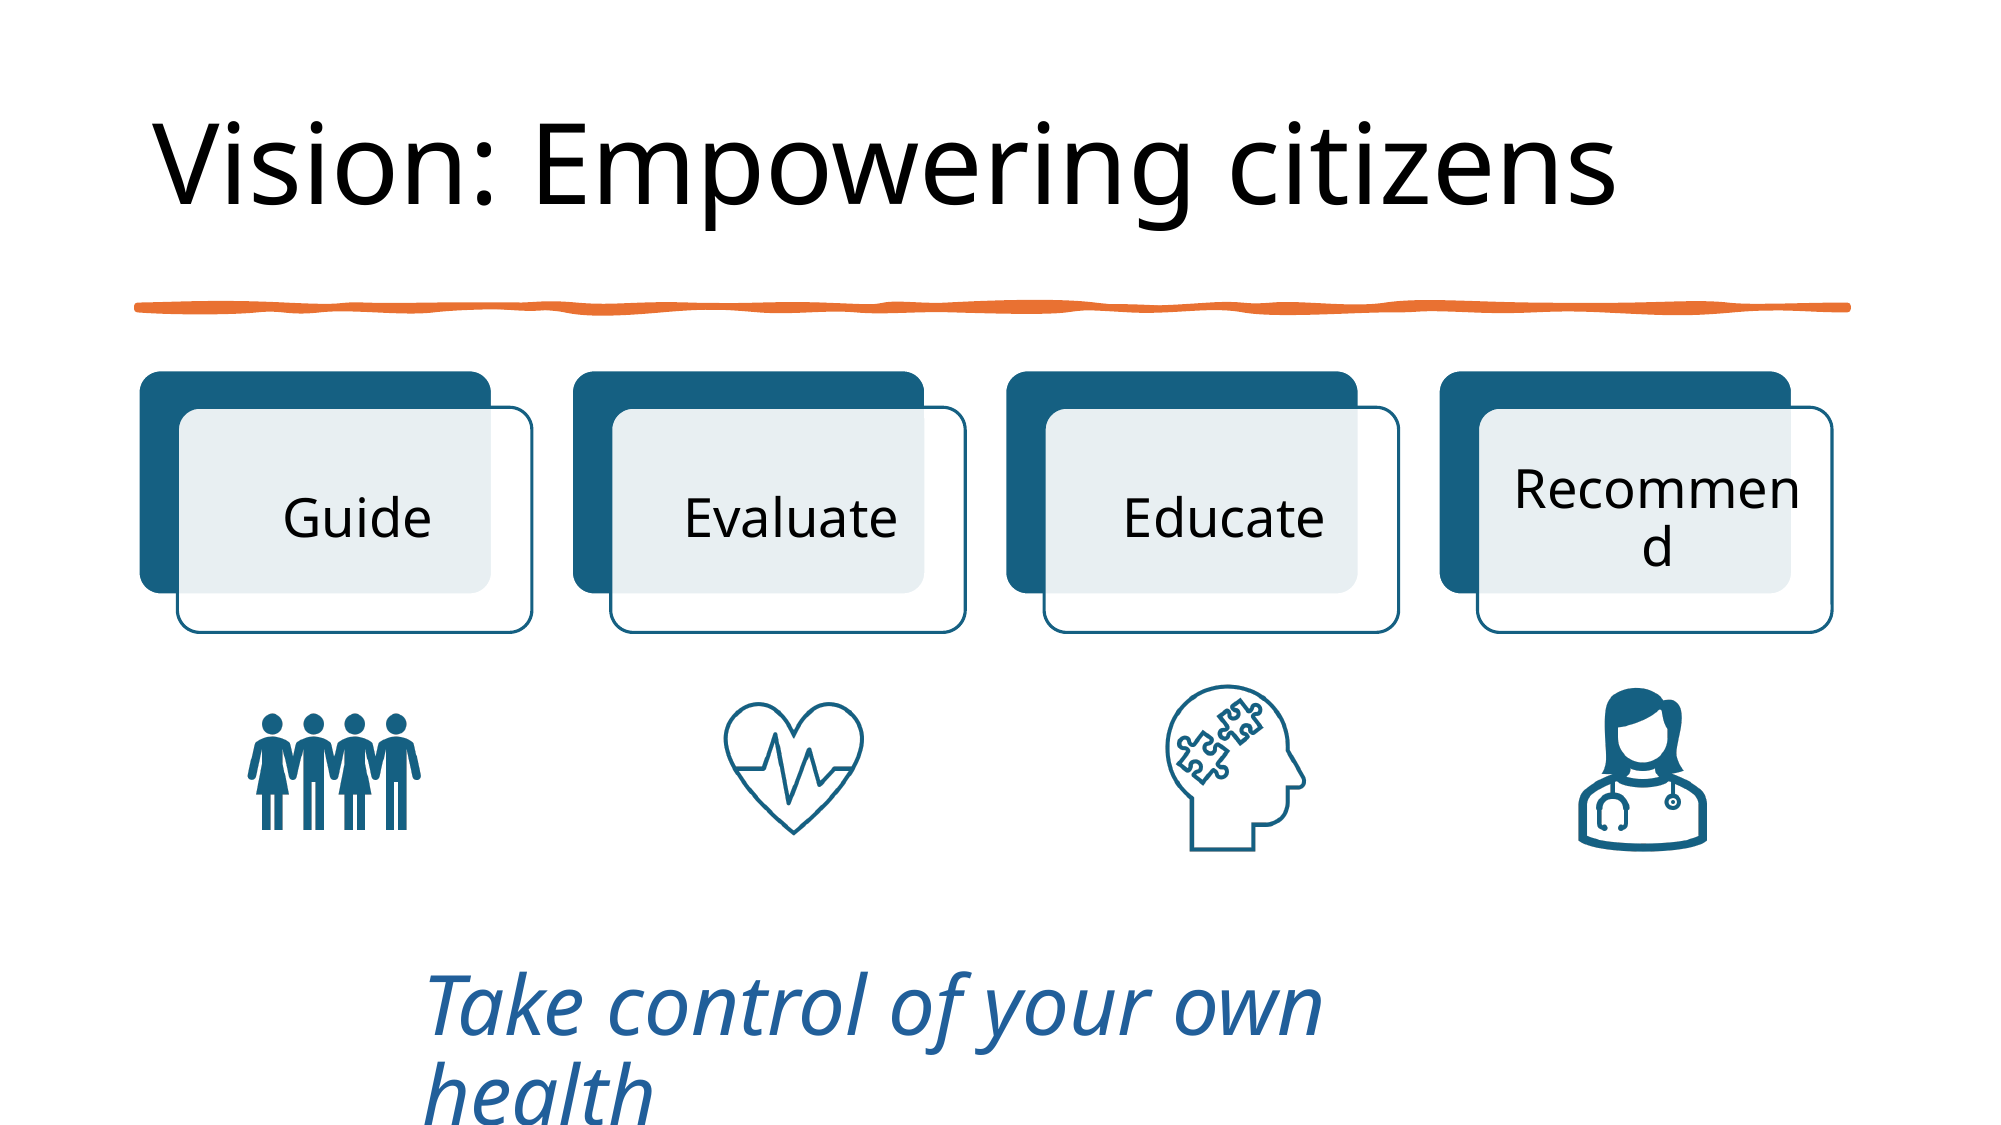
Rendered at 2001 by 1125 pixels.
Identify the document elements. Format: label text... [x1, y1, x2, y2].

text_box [136, 308, 1834, 694]
list Take control of your own health [407, 955, 1564, 1057]
title Vision: Empowering citizens [137, 59, 1863, 278]
picture [1542, 669, 1742, 869]
picture [234, 671, 434, 871]
text_box [135, 301, 1849, 311]
picture [694, 669, 894, 869]
picture [1135, 669, 1335, 869]
